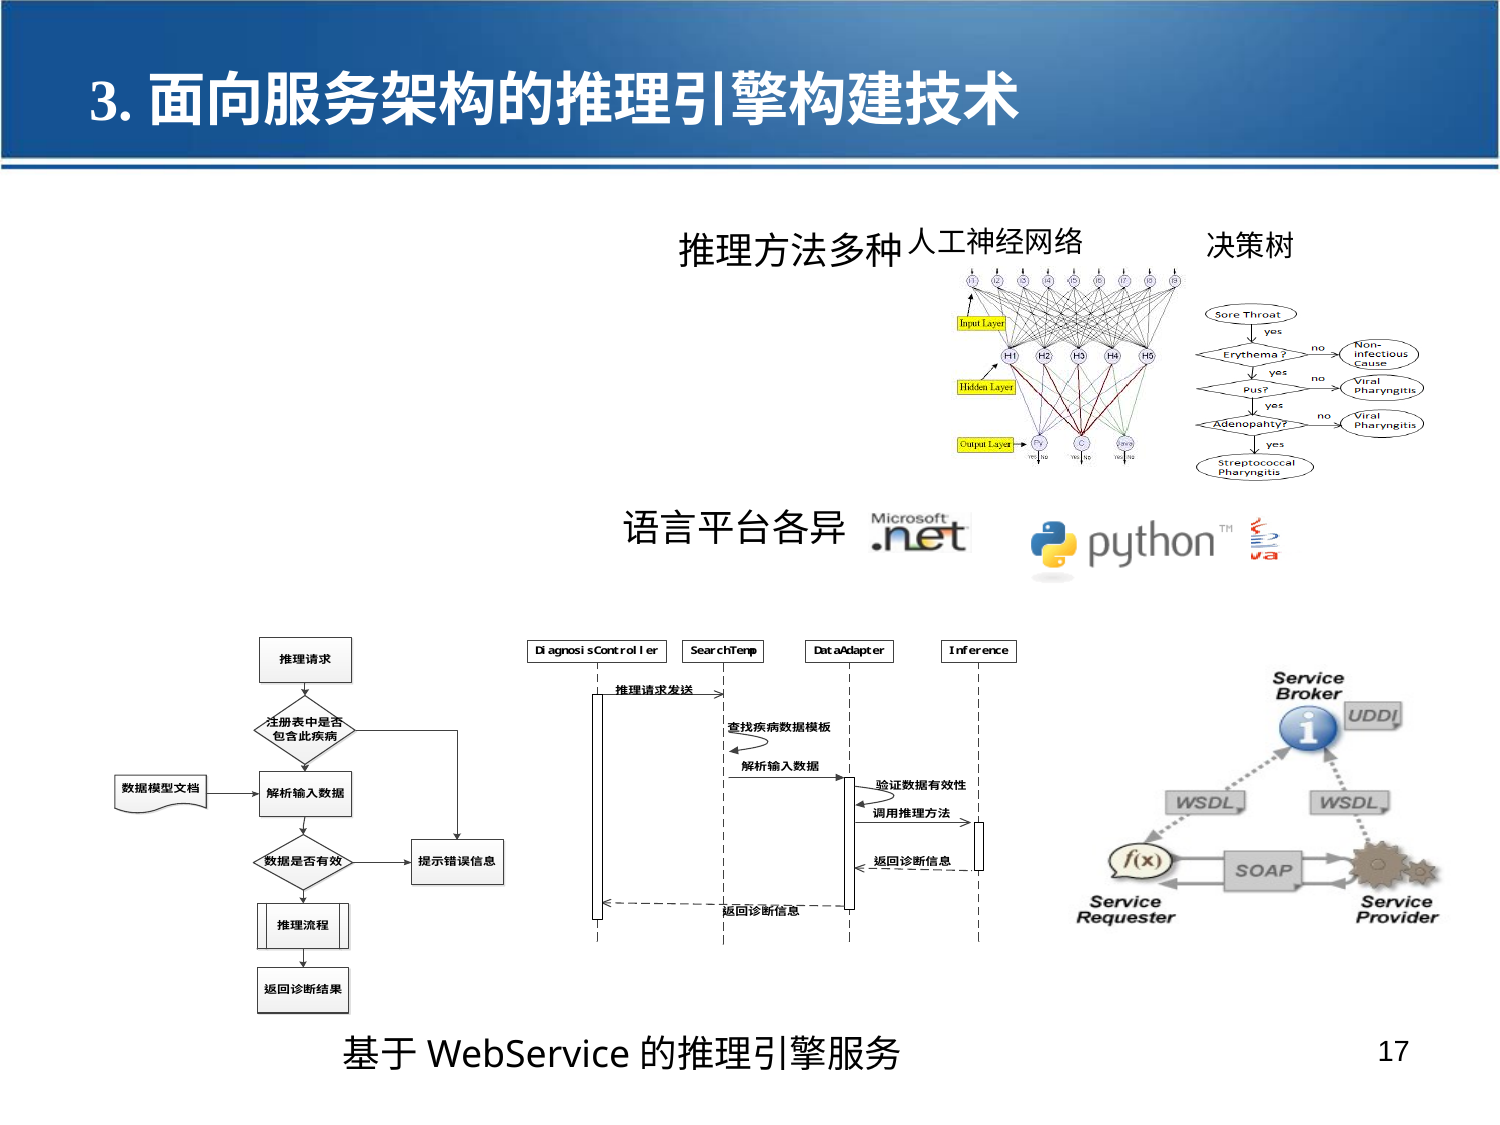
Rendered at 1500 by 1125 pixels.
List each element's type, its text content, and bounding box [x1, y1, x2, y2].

text_box 3.面向服务架构的推理引擎构建技术 [74, 54, 1425, 151]
slide_number 17 [1074, 1024, 1426, 1103]
text_box 基于WebService的推理引擎服务 [328, 1025, 978, 1083]
text_box 人工神经网络 [893, 215, 1192, 266]
picture [0, 0, 1500, 1125]
text_box 推理方法多种 [663, 219, 949, 280]
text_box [112, 617, 1020, 1017]
text_box 语言平台各异 [607, 496, 893, 557]
text_box 决策树 [1191, 219, 1393, 270]
